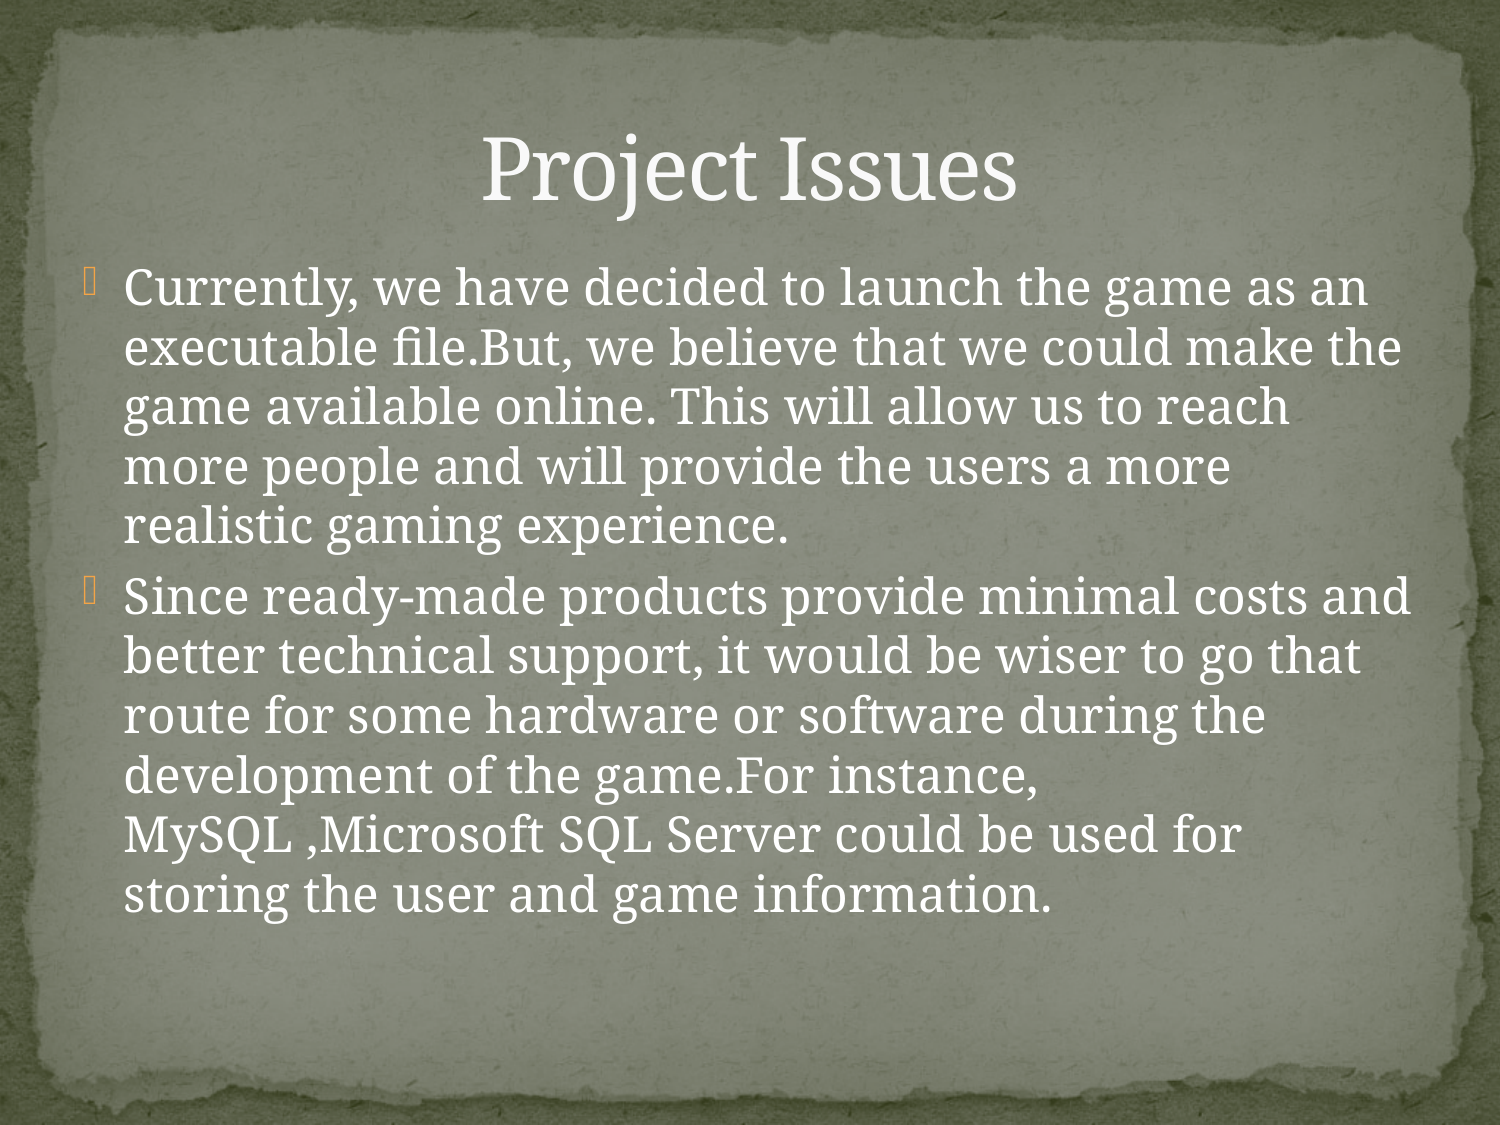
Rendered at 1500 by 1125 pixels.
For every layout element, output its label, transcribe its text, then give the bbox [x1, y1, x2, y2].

list Currently, we have decided to launch the game as an executable file.But, we believe that we could make the game available online. This will allow us to reach more people and will provide the users a more realistic gaming experience. Since ready-made products provide minimal costs and better technical support, it would be wiser to go that route for some hardware or software during the development of the game.For instance, MySQL ,Microsoft SQL Server could be used for storing the user and game information. [74, 247, 1426, 999]
picture [0, 0, 1500, 1125]
title Project Issues [74, 24, 1426, 226]
